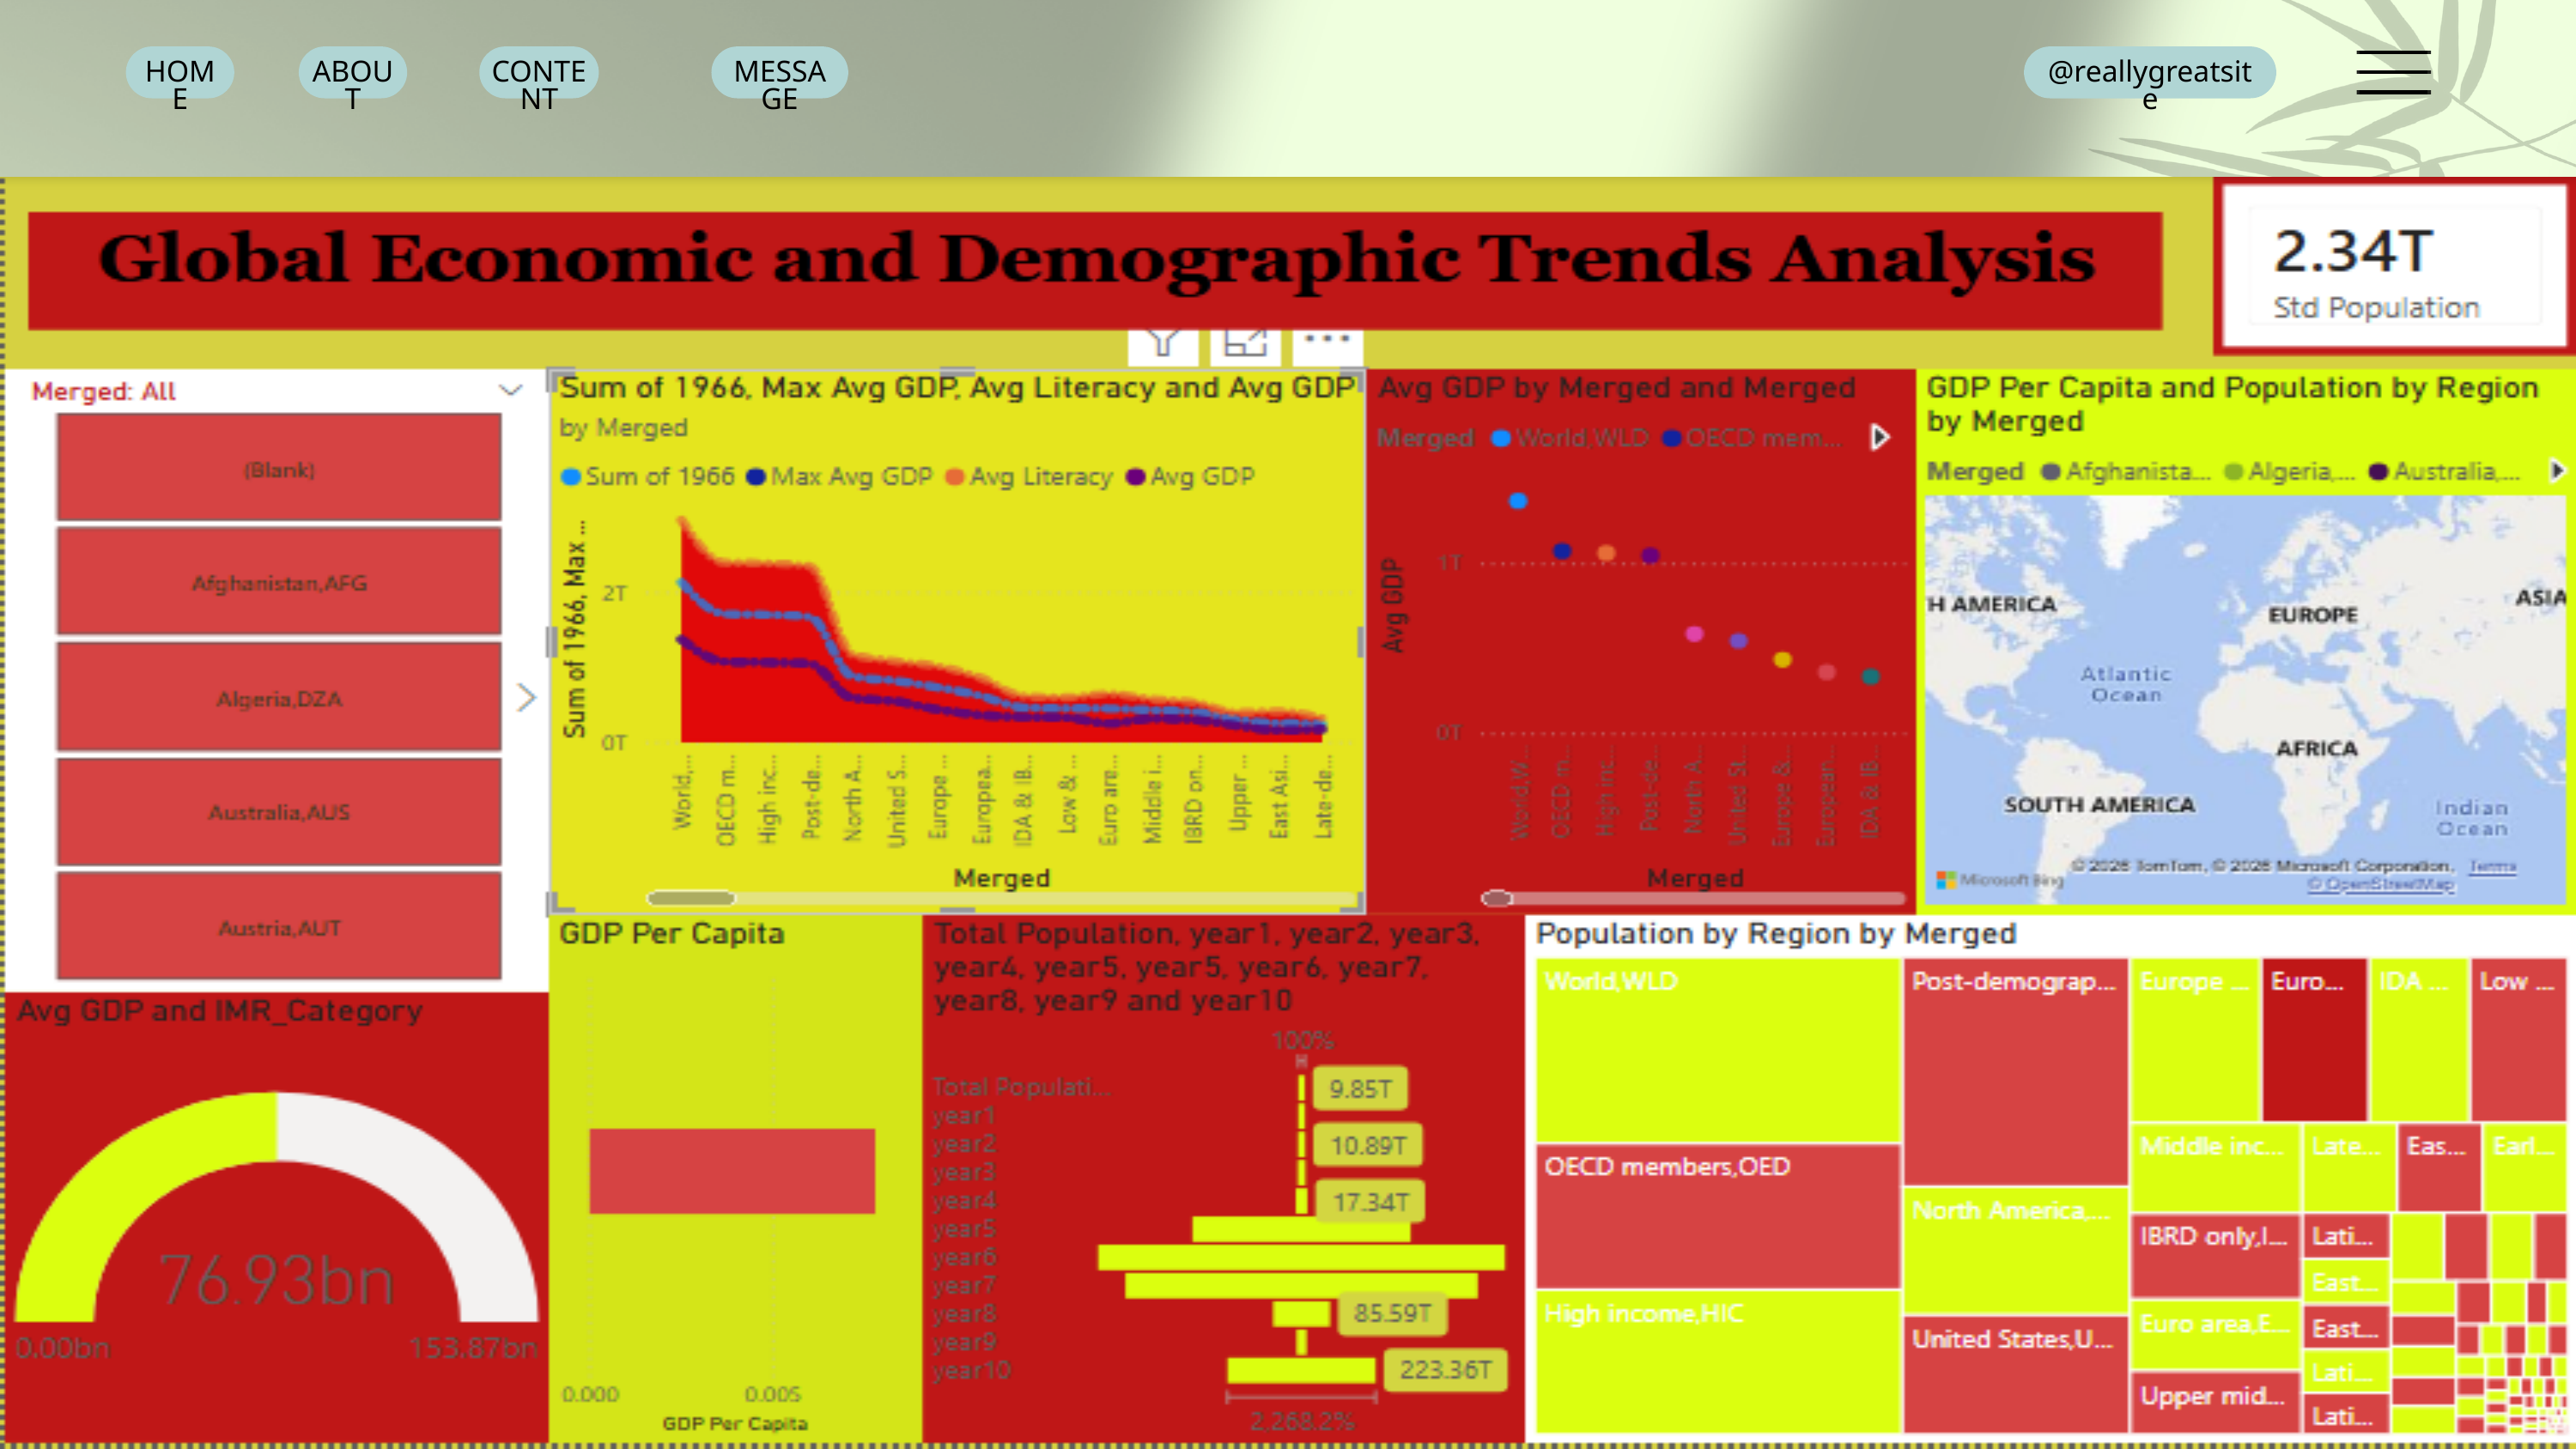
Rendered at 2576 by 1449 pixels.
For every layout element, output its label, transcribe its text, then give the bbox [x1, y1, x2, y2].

text_box HOME [141, 106, 220, 115]
text_box MESSAGE [727, 106, 832, 115]
picture [0, 177, 2576, 1449]
text_box [0, 0, 2087, 173]
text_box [298, 45, 408, 99]
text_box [125, 45, 235, 99]
text_box [2356, 51, 2432, 94]
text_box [711, 45, 849, 99]
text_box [2023, 45, 2277, 99]
text_box ABOUT [311, 106, 395, 115]
text_box @reallygreatsite [2041, 106, 2259, 115]
text_box [2087, 0, 2576, 173]
text_box CONTENT [487, 106, 592, 115]
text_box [478, 45, 599, 99]
